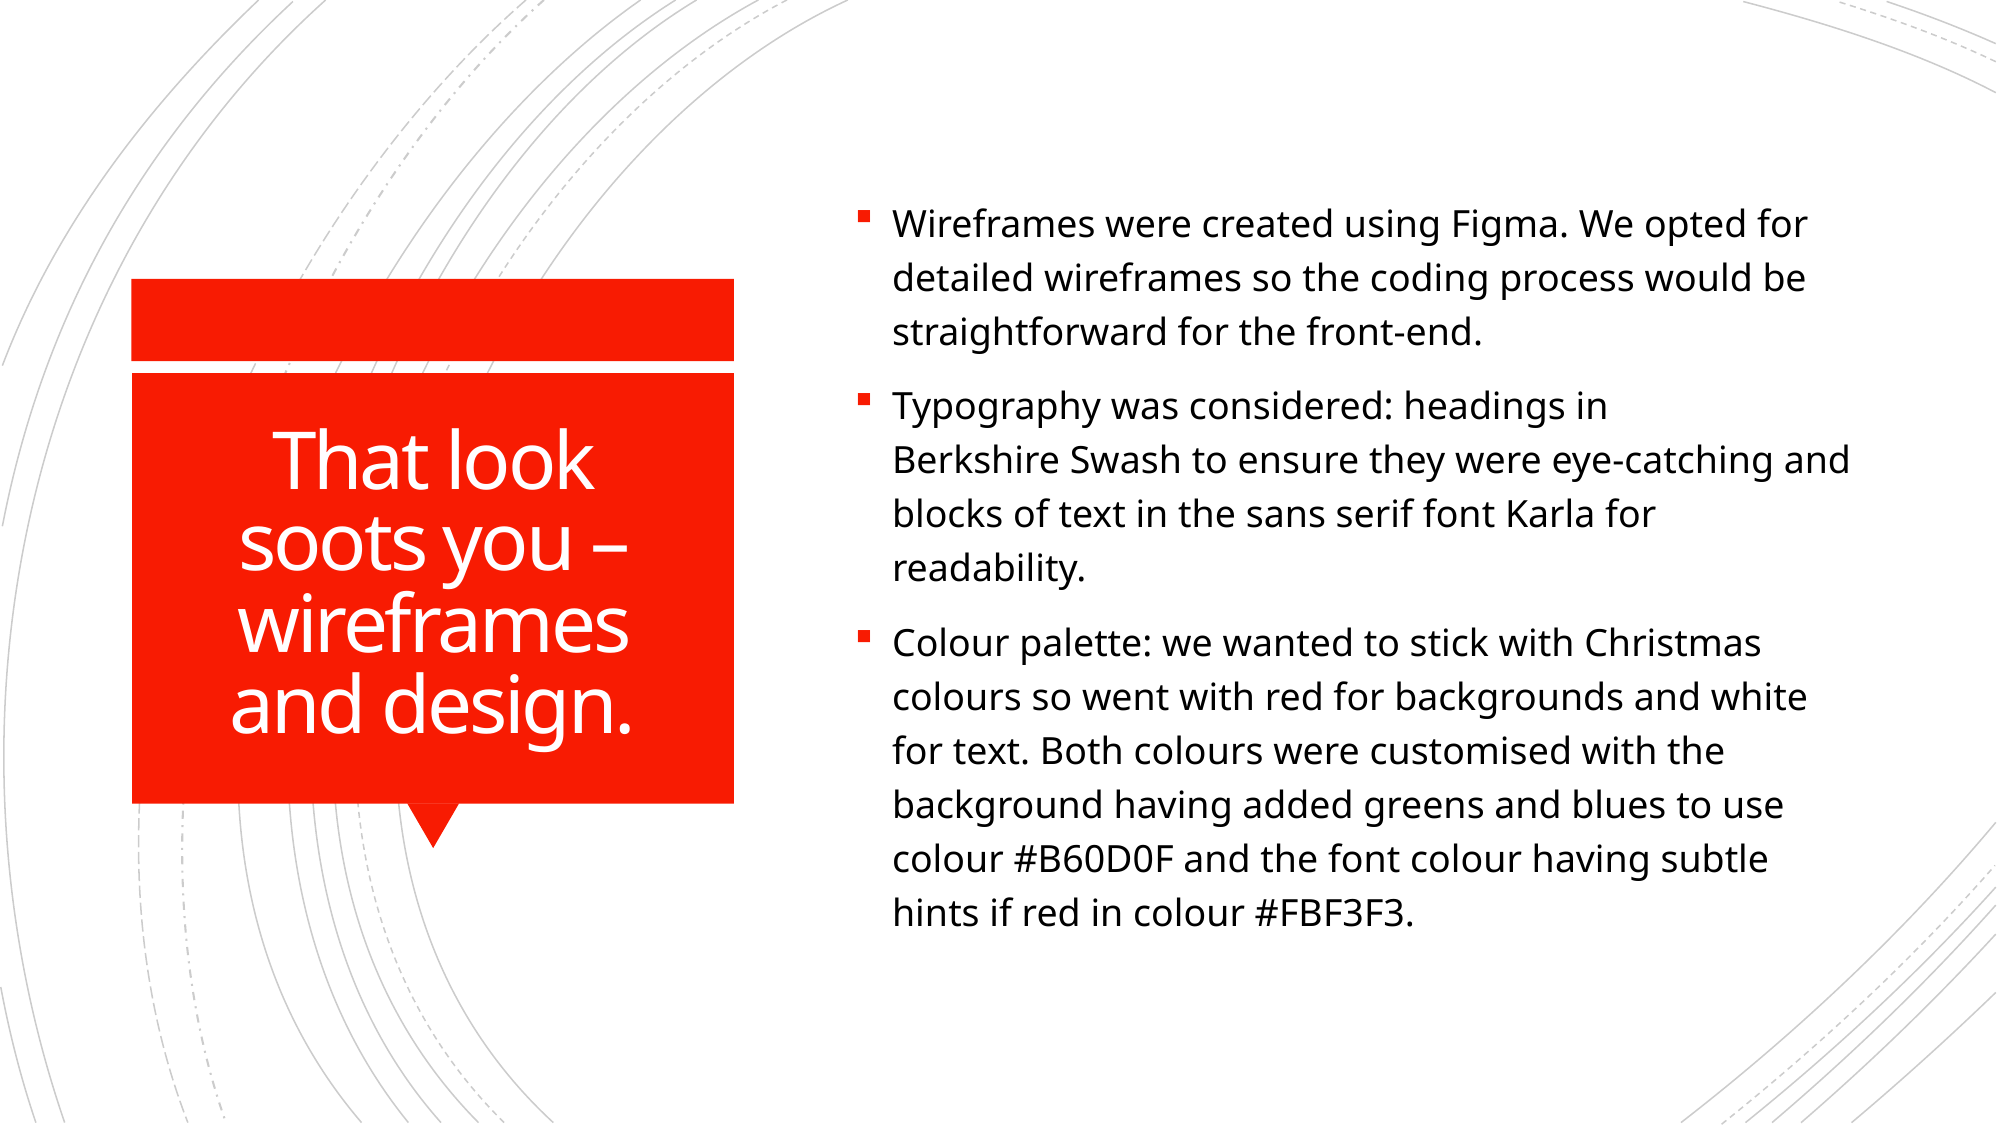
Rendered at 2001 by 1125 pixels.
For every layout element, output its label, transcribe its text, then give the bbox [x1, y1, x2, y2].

list Wireframes were created using Figma. We opted for detailed wireframes so the coding process would be straightforward for the front-end. Typography was considered: headings in Berkshire Swash to ensure they were eye-catching and blocks of text in the sans serif font Karla for readability. Colour palette: we wanted to stick with Christmas colours so went with red for backgrounds and white for text. Both colours were customised with the background having added greens and blues to use colour #B60D0F and the font colour having subtle hints if red in colour #FBF3F3. [839, 131, 1871, 993]
title That look soots you – wireframes and design. [145, 385, 720, 789]
